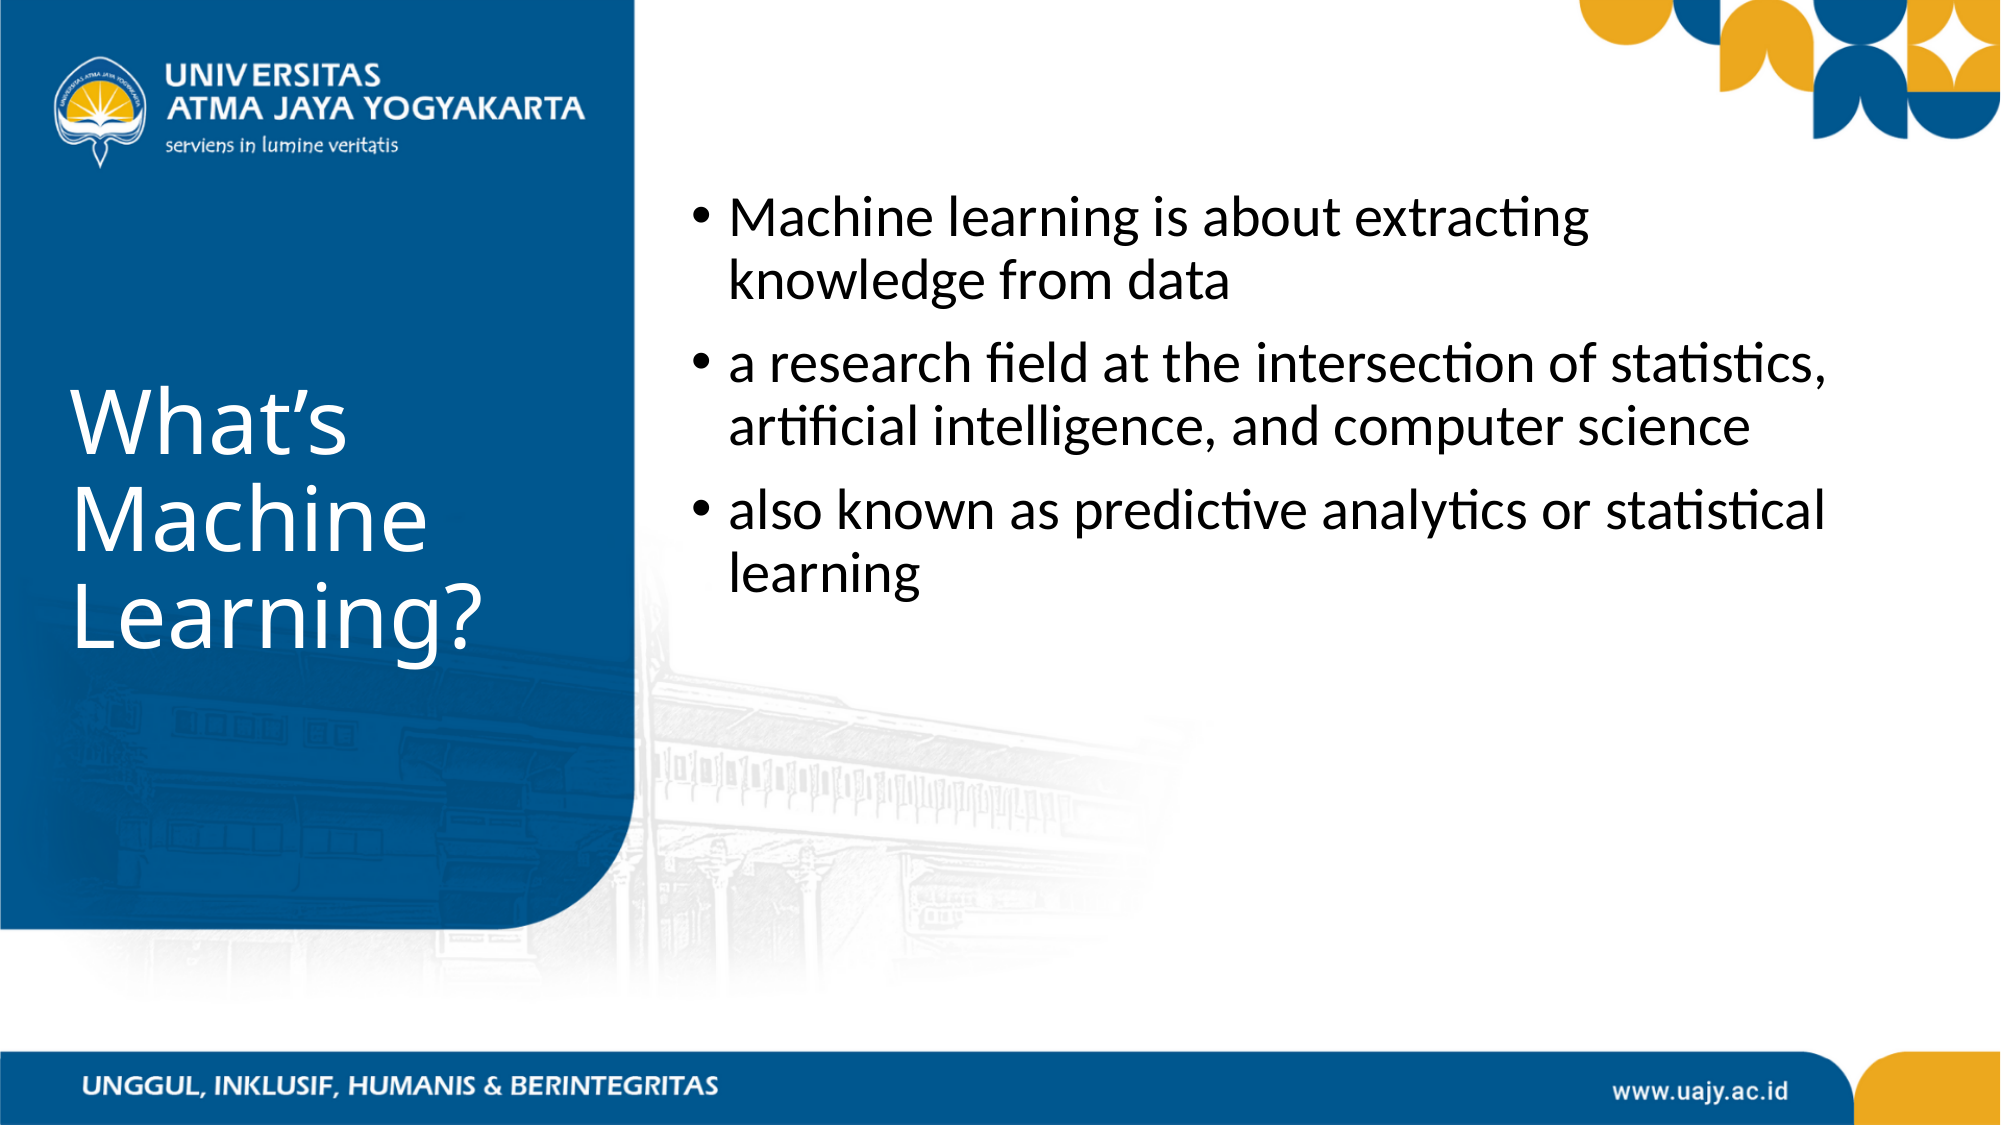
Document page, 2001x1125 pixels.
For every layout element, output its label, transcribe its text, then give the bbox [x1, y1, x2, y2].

list Machine learning is about extracting knowledge from data a research field at the intersection of statistics, artificial intelligence, and computer science also known as predictive analytics or statistical learning [676, 178, 1868, 997]
picture [0, 0, 2001, 1125]
title What’s Machine Learning? [54, 369, 574, 677]
